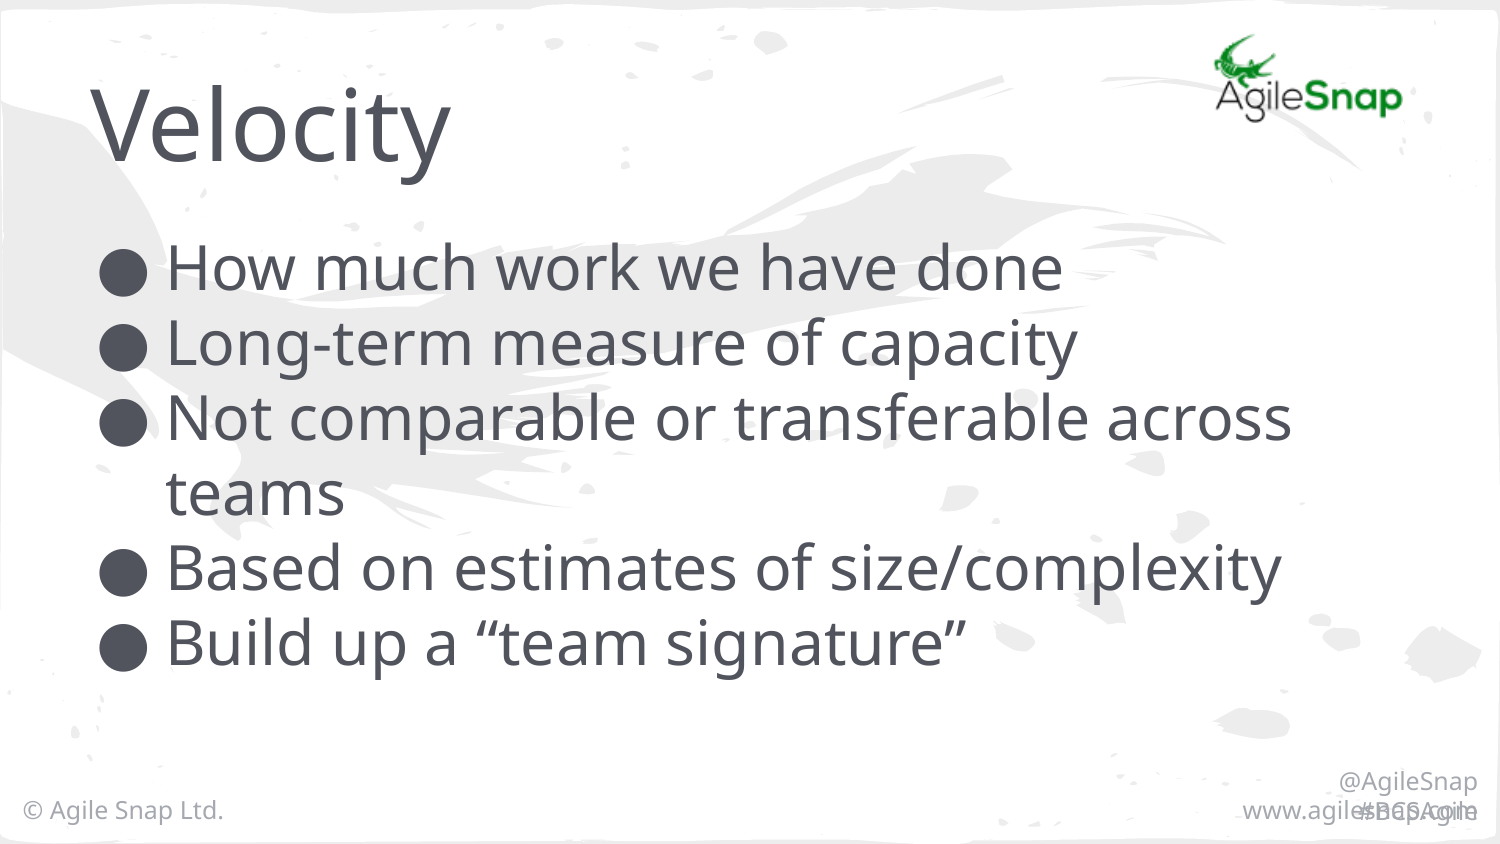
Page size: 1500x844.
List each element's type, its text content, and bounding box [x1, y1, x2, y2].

text_box How much work we have done Long-term measure of capacity Not comparable or transferable across teams Based on estimates of size/complexity Build up a “team signature” [74, 212, 1425, 808]
text_box Velocity [74, 25, 1425, 197]
